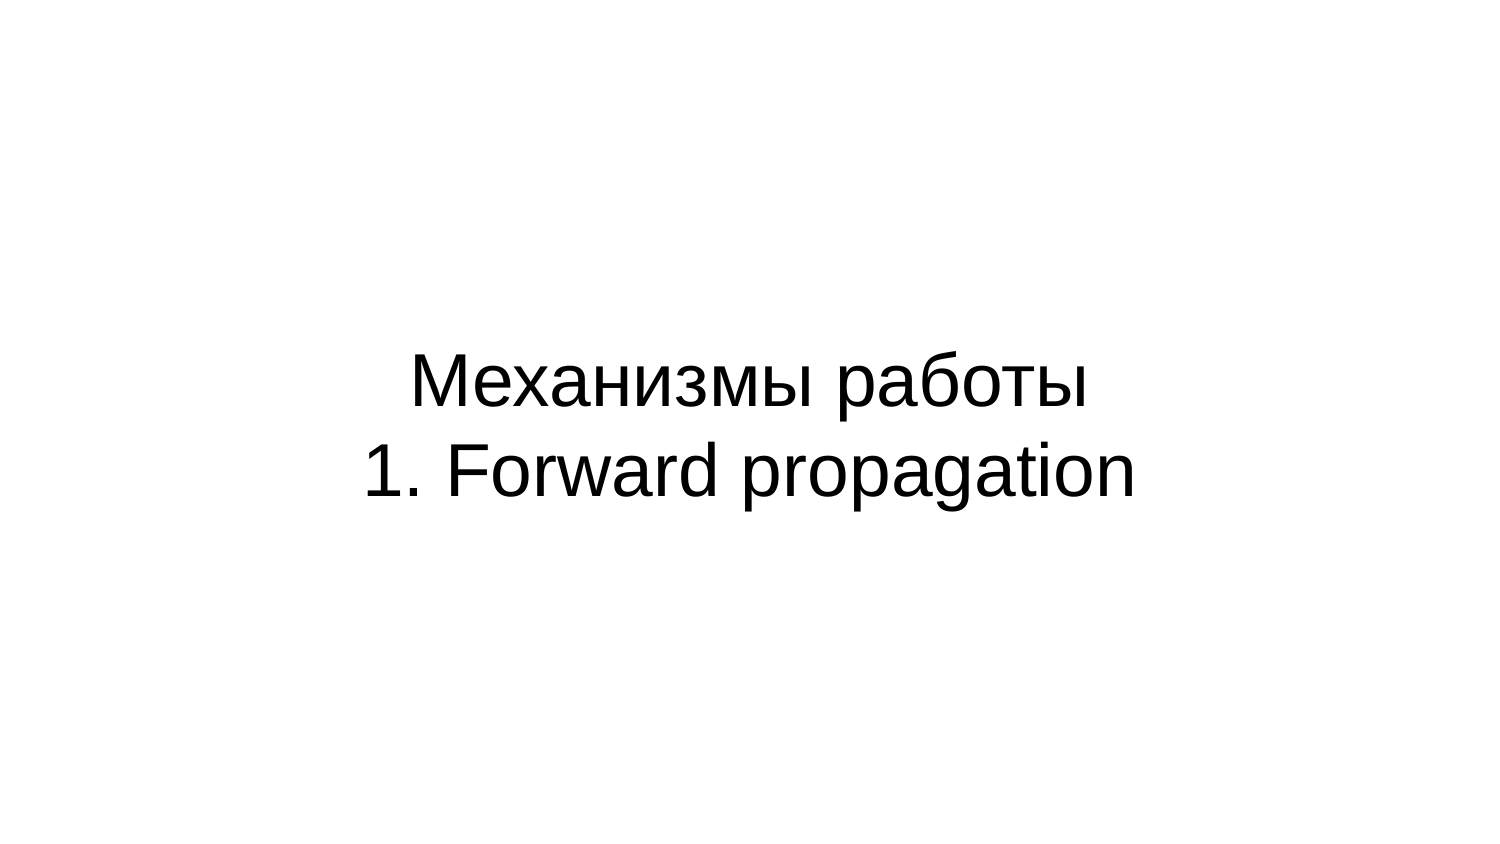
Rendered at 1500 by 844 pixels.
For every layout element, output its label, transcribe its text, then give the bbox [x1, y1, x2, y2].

title Механизмы работы 1. Forward propagation [51, 352, 1449, 491]
